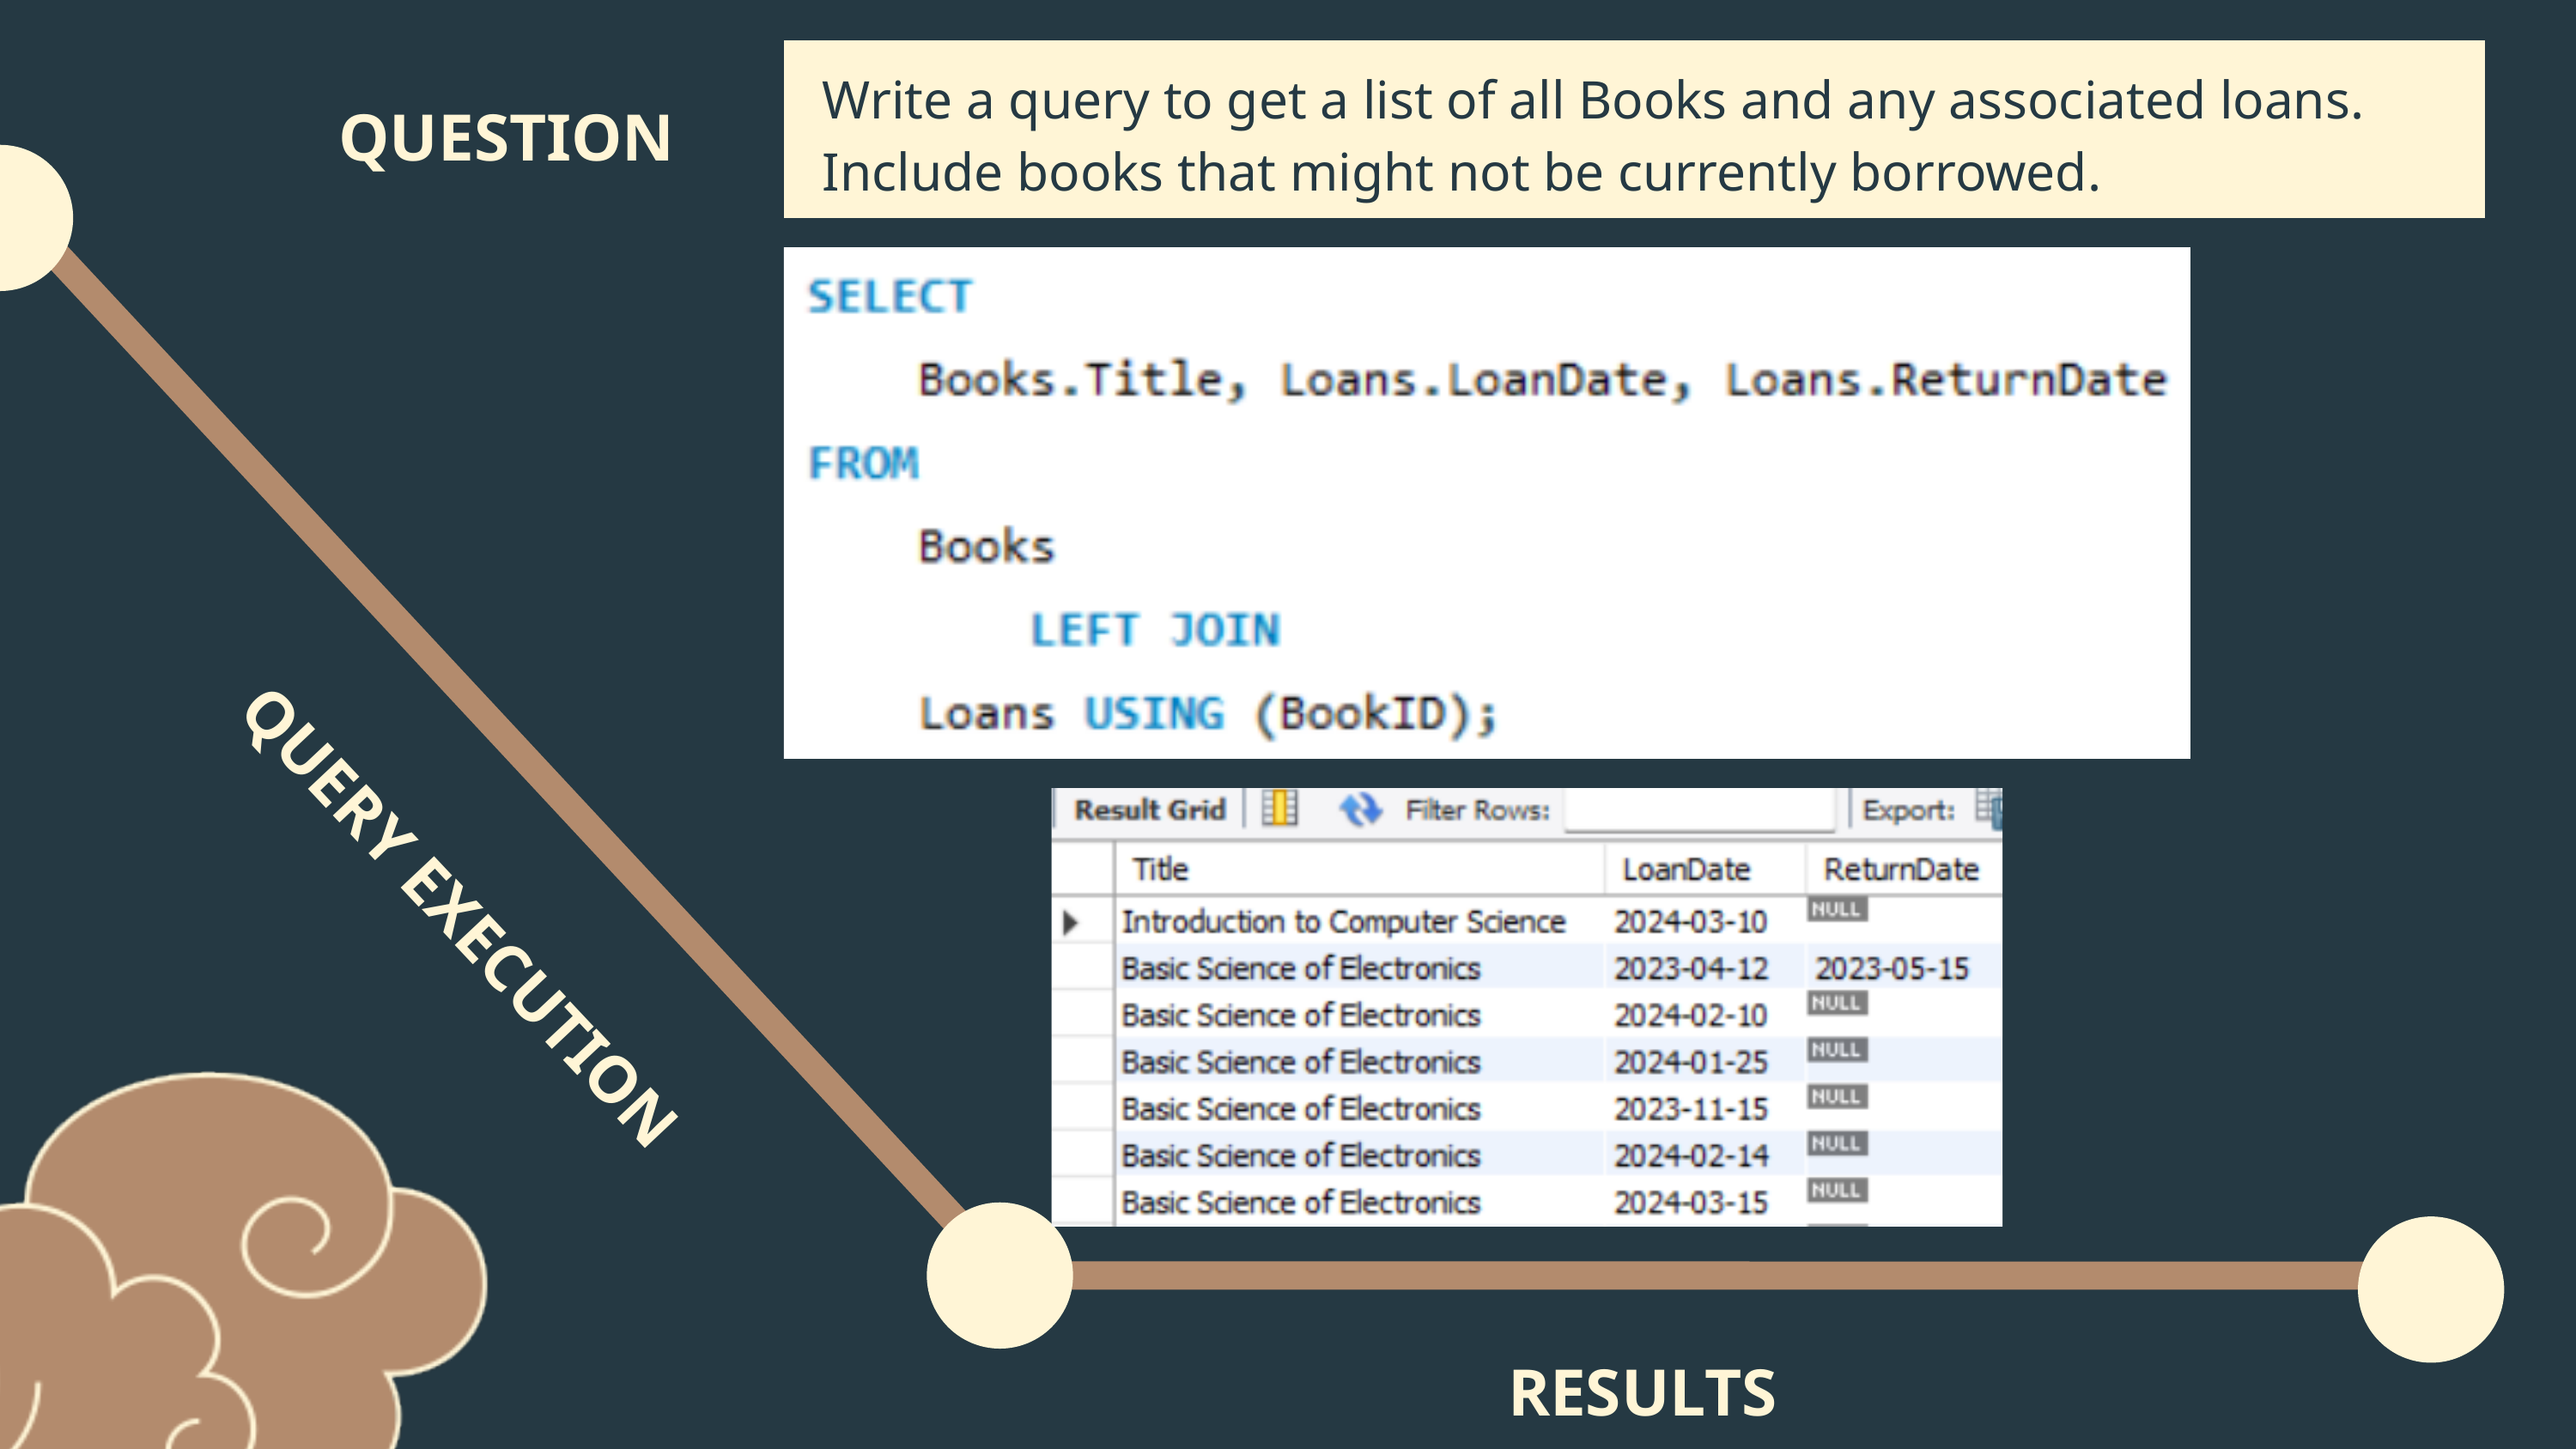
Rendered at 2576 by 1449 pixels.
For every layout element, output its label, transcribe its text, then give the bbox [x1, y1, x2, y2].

text_box QUERY EXECUTION [142, 569, 792, 1253]
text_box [2357, 1216, 2505, 1363]
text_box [927, 1202, 1073, 1349]
text_box RESULTS [1207, 1339, 2062, 1429]
text_box [783, 247, 2190, 759]
text_box [0, 1070, 497, 1449]
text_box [783, 39, 2485, 219]
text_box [0, 144, 74, 292]
text_box [1051, 788, 2003, 1227]
text_box QUESTION [229, 84, 778, 174]
